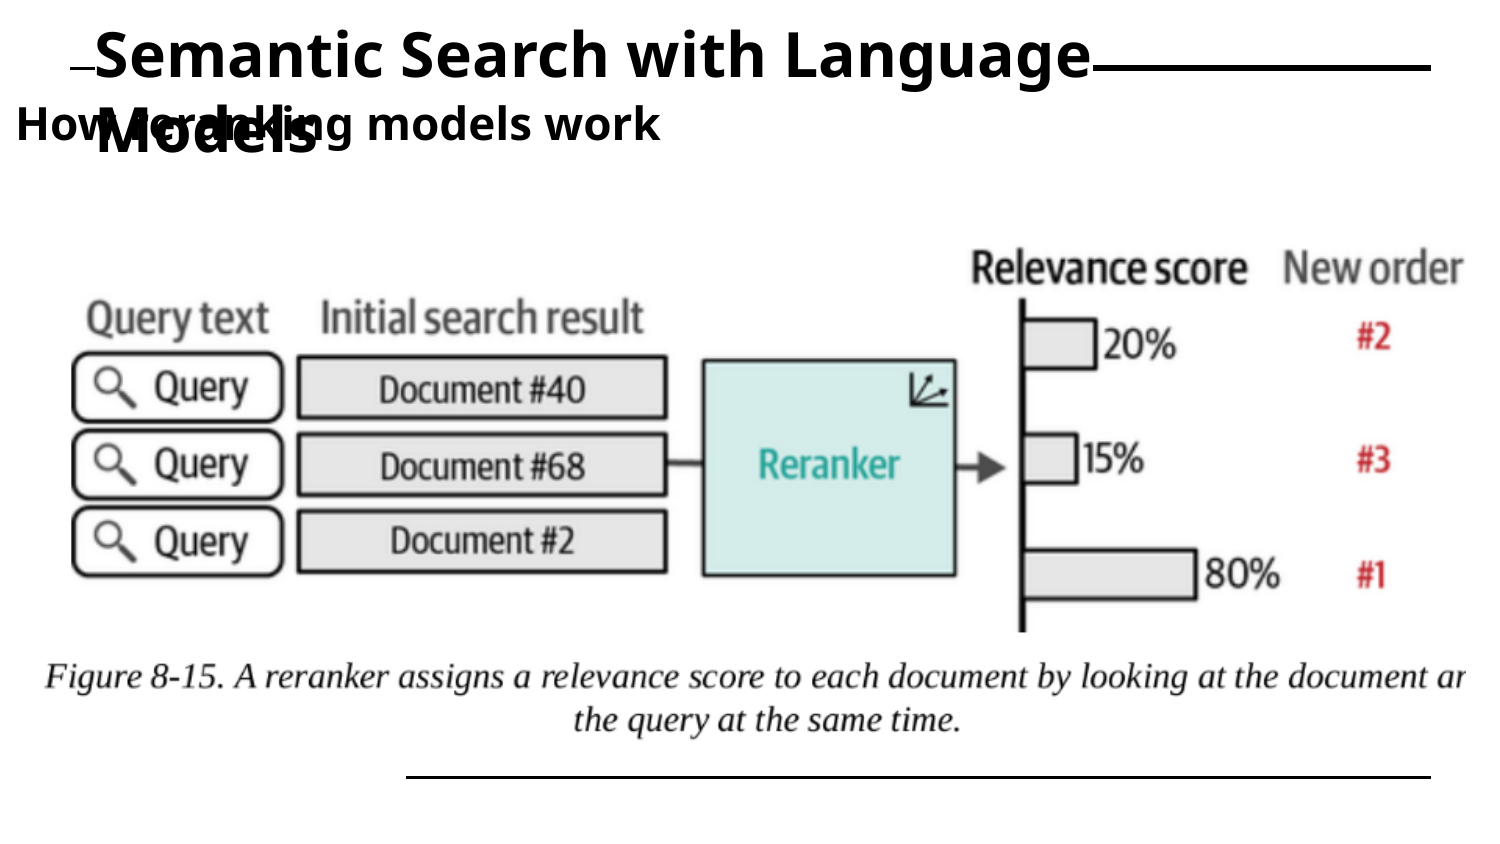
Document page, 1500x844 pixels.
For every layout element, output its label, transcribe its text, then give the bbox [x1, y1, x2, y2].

title Semantic Search with Language Models [79, 0, 1341, 79]
list How reranking models work [0, 79, 1489, 781]
picture [34, 202, 1466, 747]
